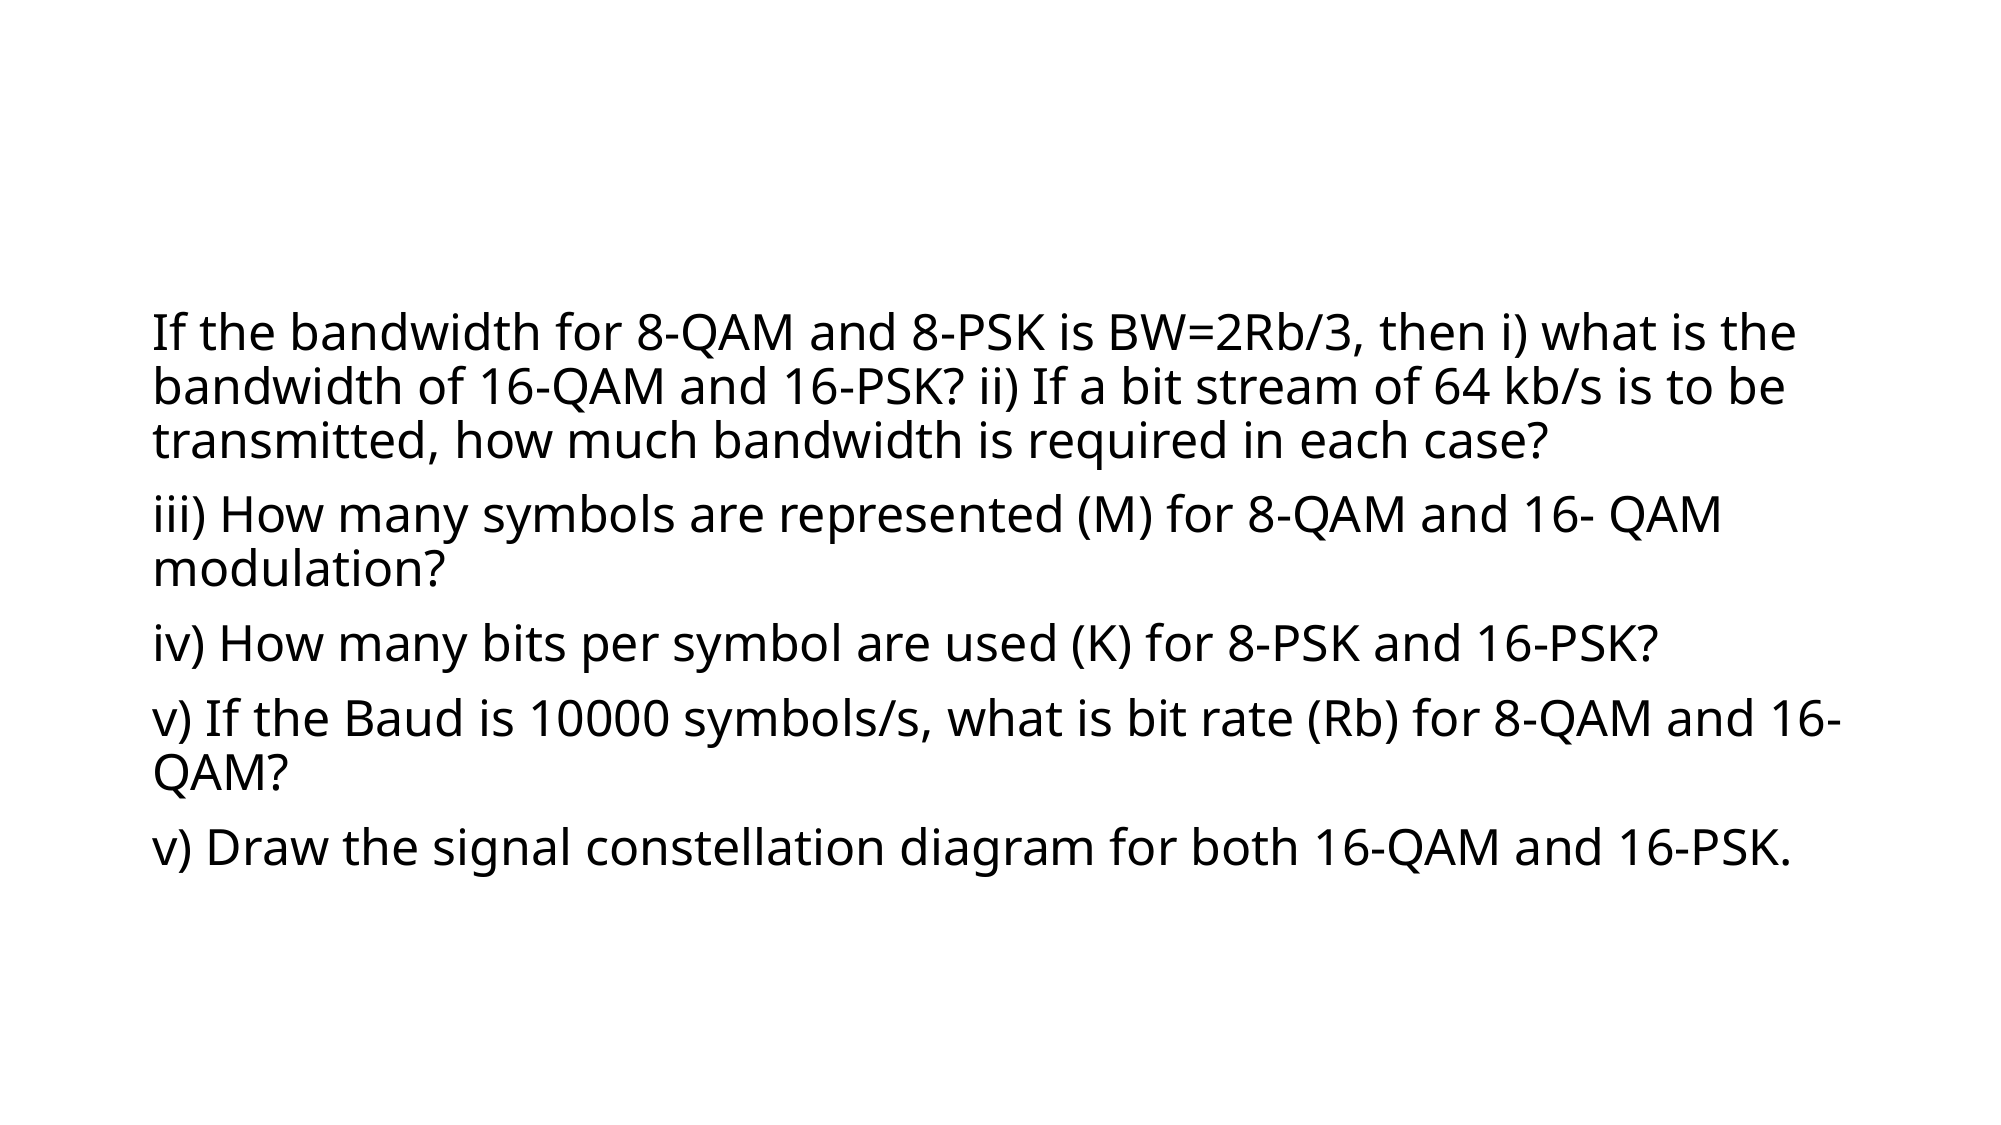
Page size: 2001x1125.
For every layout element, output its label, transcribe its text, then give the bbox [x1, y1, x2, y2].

list If the bandwidth for 8-QAM and 8-PSK is BW=2Rb/3, then i) what is the bandwidth of 16-QAM and 16-PSK? ii) If a bit stream of 64 kb/s is to be transmitted, how much bandwidth is required in each case? iii) How many symbols are represented (M) for 8-QAM and 16- QAM modulation? iv) How many bits per symbol are used (K) for 8-PSK and 16-PSK? v) If the Baud is 10000 symbols/s, what is bit rate (Rb) for 8-QAM and 16-QAM? v) Draw the signal constellation diagram for both 16-QAM and 16-PSK. [137, 299, 1863, 1014]
